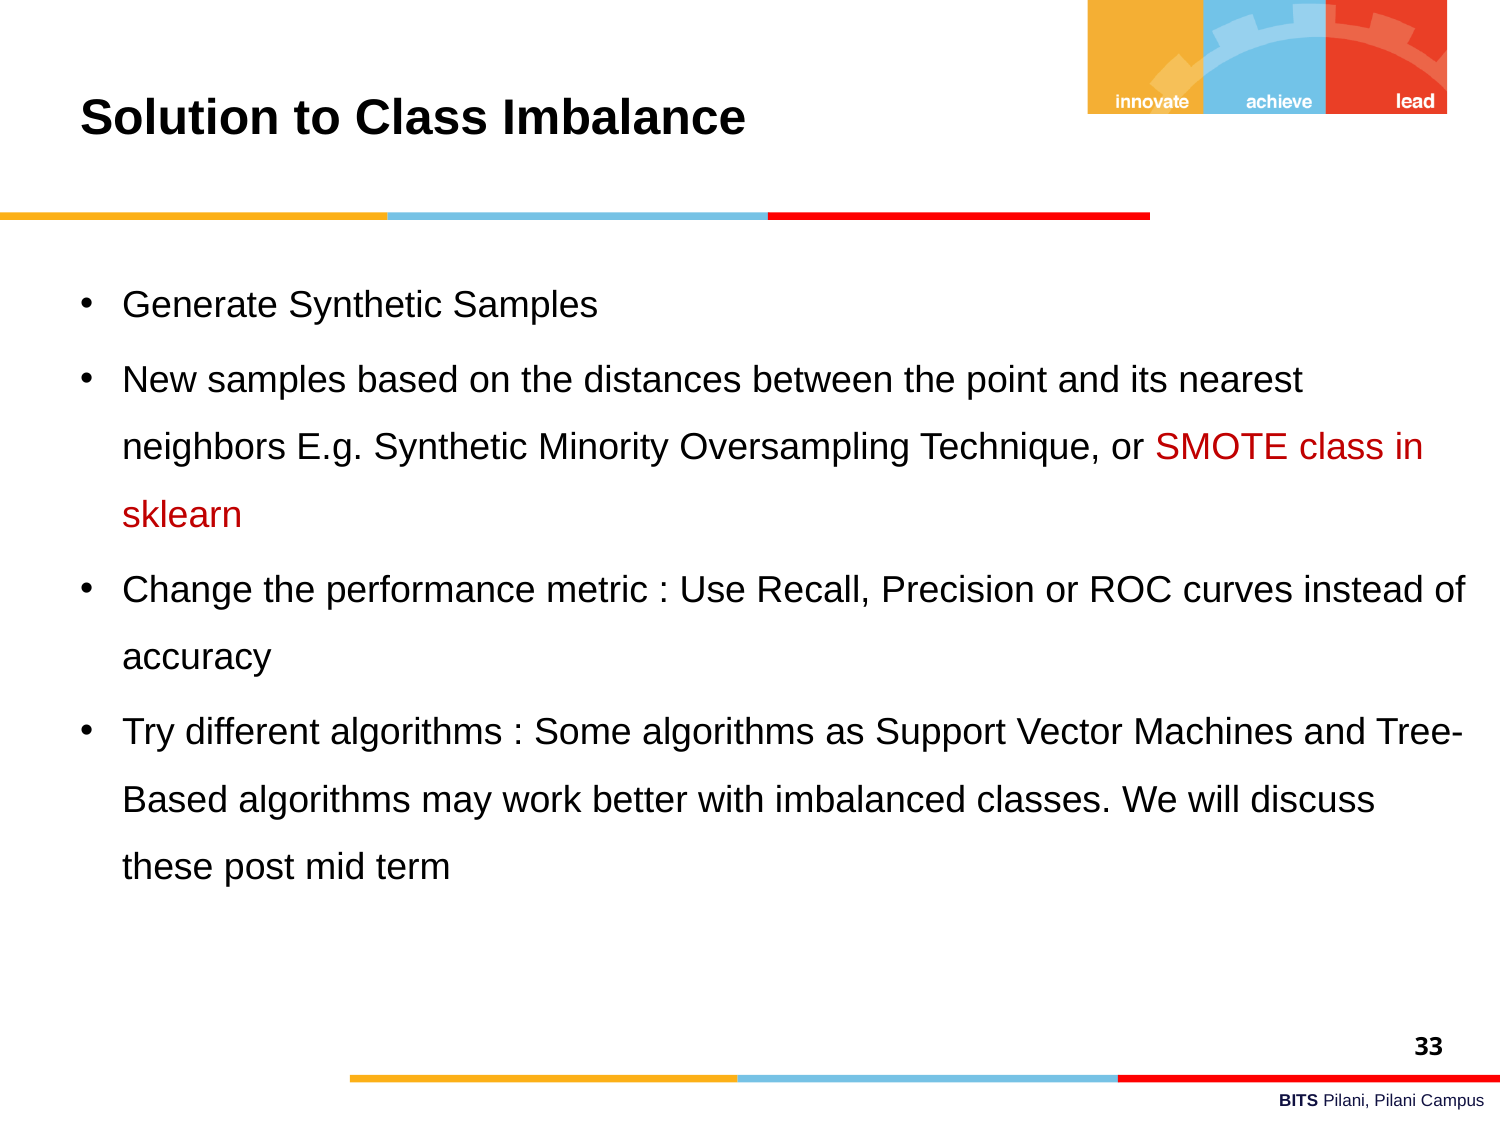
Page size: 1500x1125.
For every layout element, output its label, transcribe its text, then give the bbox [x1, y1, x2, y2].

list Generate Synthetic Samples New samples based on the distances between the point and its nearest neighbors E.g. Synthetic Minority Oversampling Technique, or SMOTE class in sklearn Change the performance metric : Use Recall, Precision or ROC curves instead of accuracy Try different algorithms : Some algorithms as Support Vector Machines and Tree-Based algorithms may work better with imbalanced classes. We will discuss these post mid term [64, 249, 1490, 993]
picture [1087, 0, 1448, 114]
slide_number 33 [1399, 1023, 1500, 1072]
title Solution to Class Imbalance [64, 45, 1069, 185]
